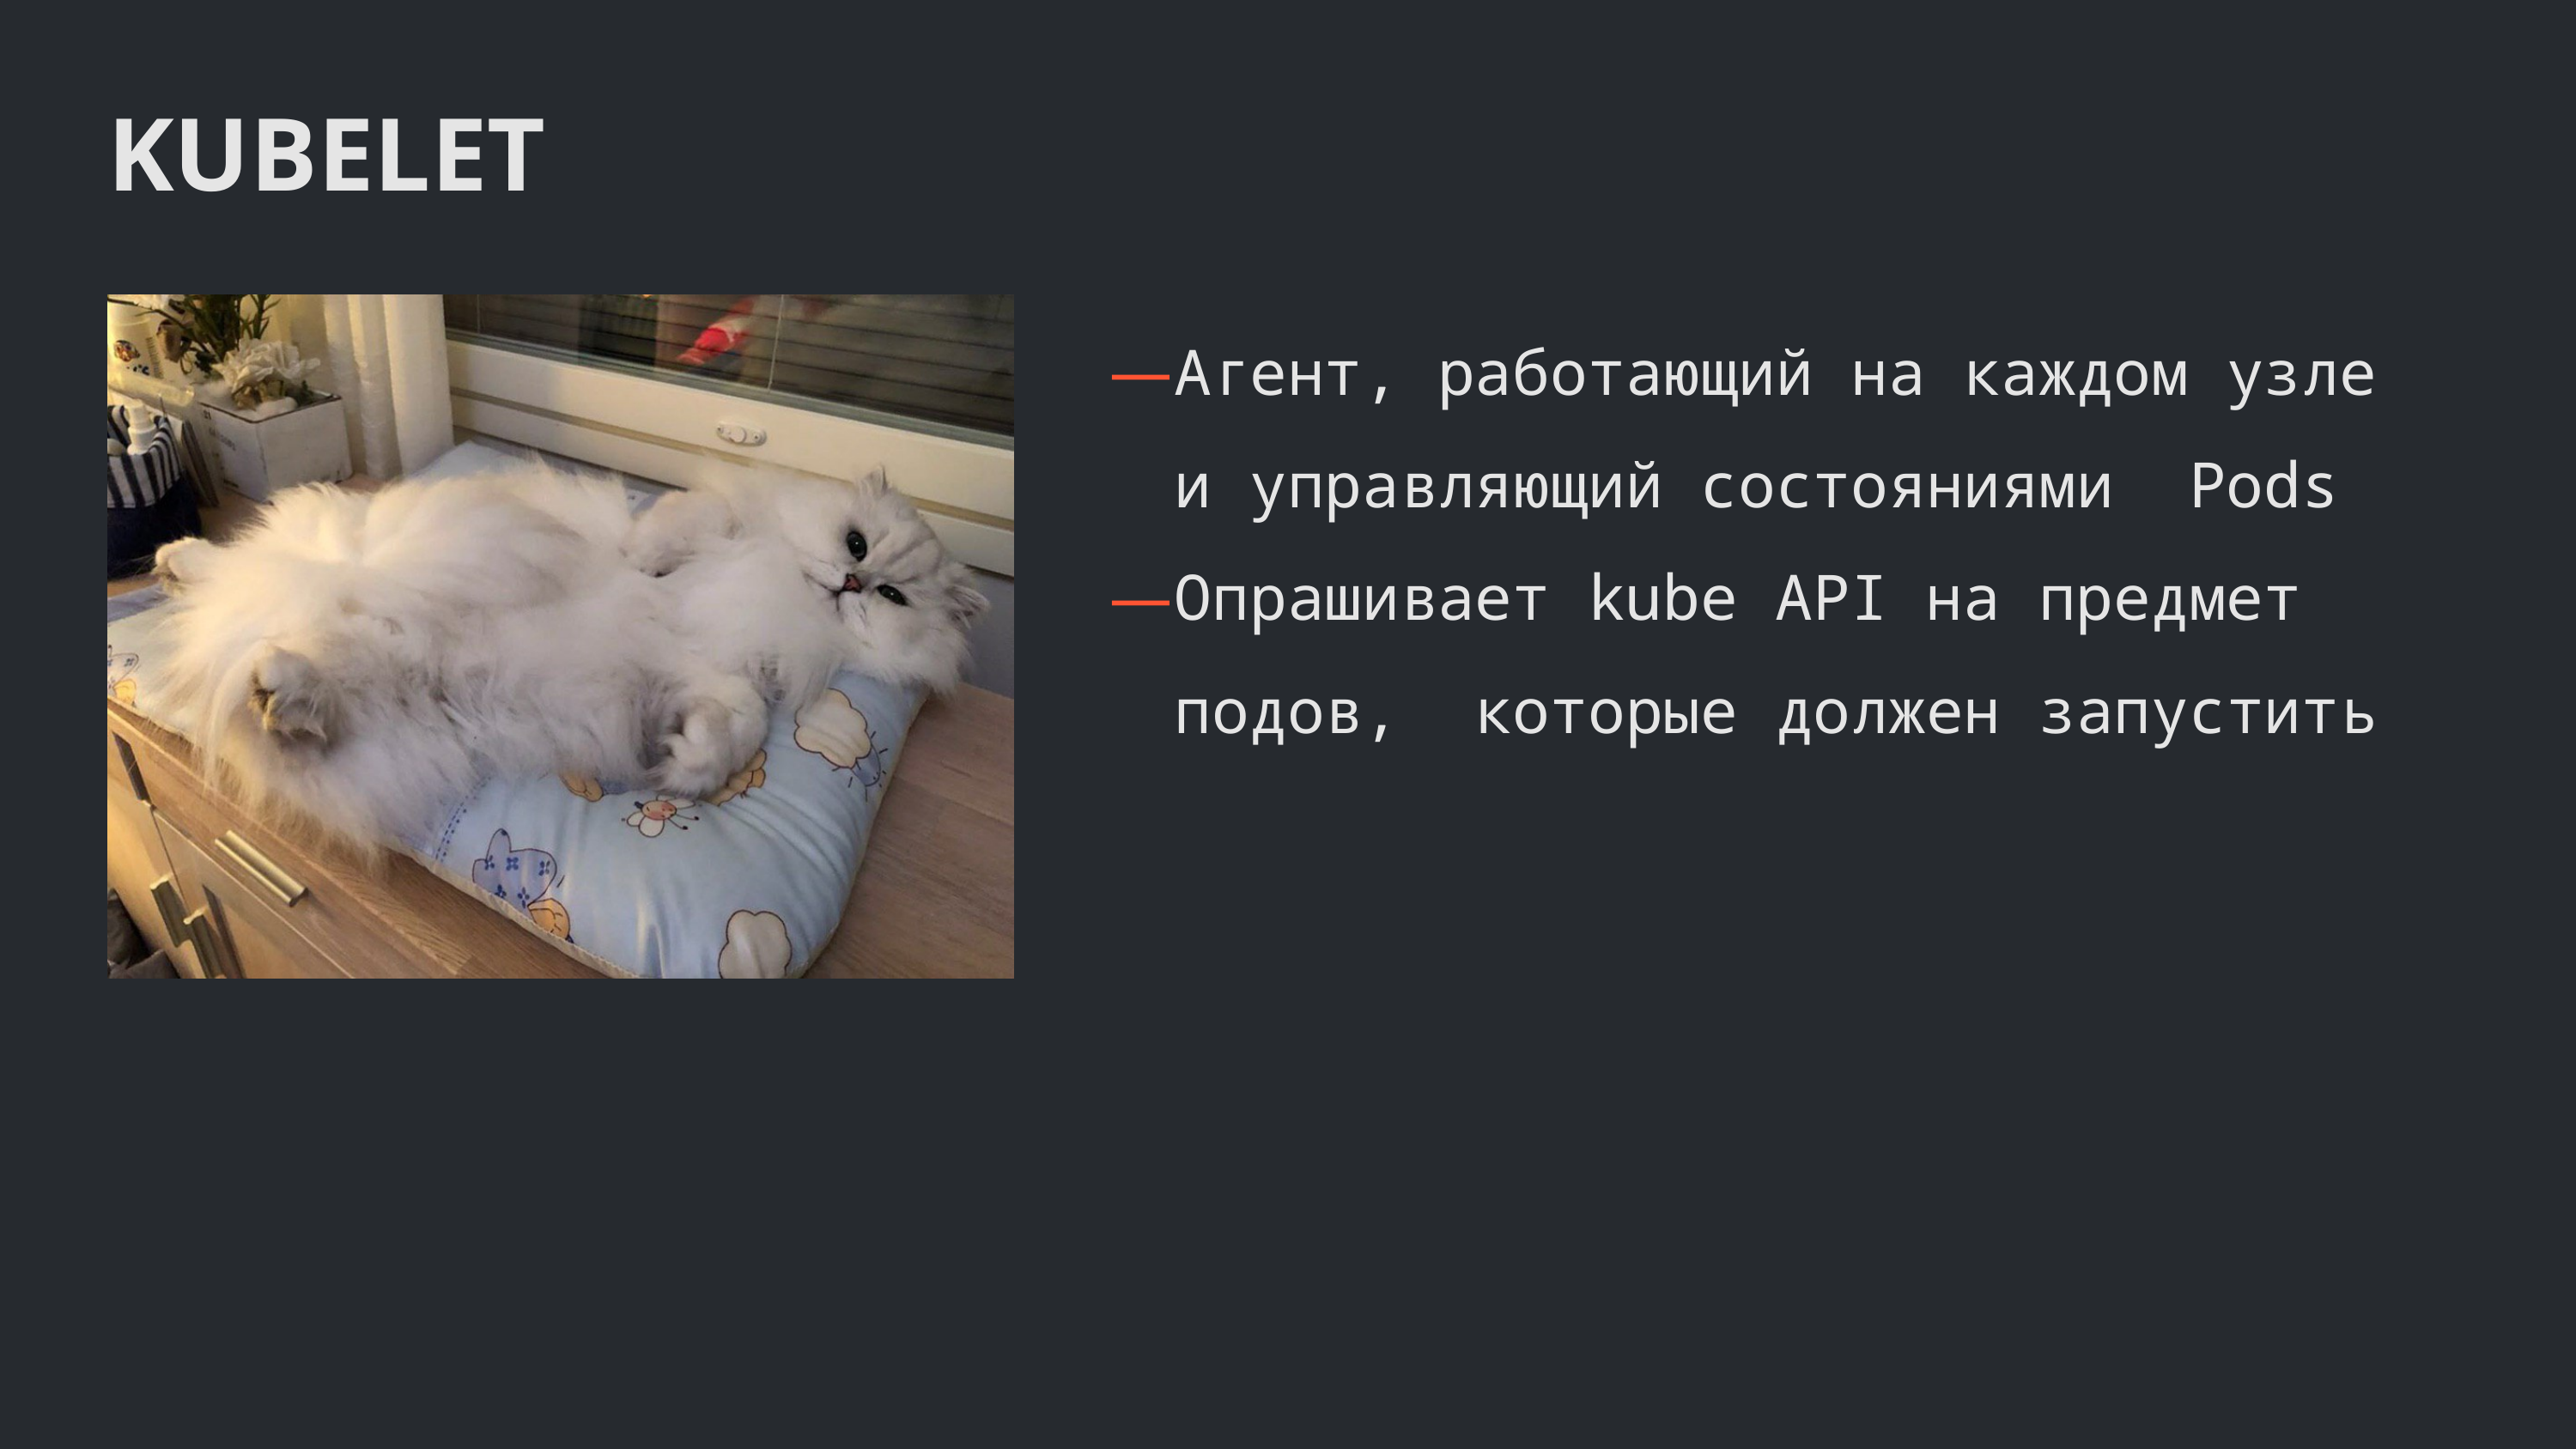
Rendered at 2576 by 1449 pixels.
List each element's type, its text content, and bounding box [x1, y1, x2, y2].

list KUBELET [107, 110, 2415, 364]
list Агент, работающий на каждом узле и управляющий состояниями Pods Опрашивает kube API на предмет подов, которые должен запустить [1109, 294, 2415, 1315]
picture [107, 294, 1014, 979]
